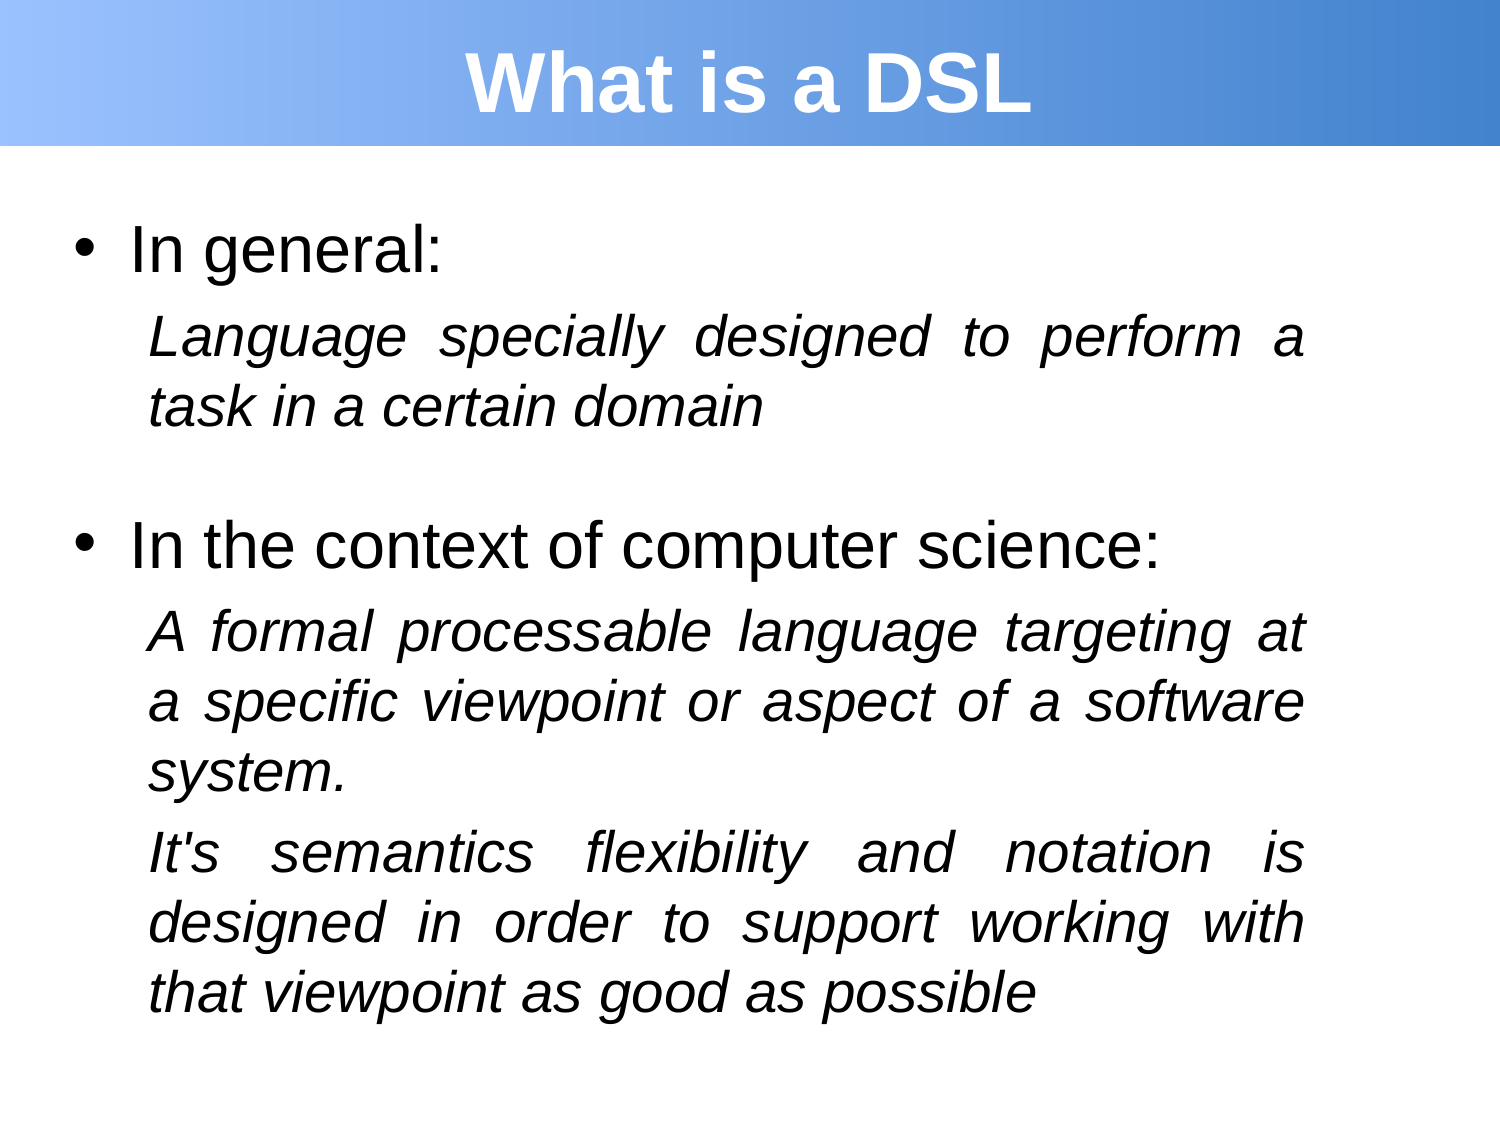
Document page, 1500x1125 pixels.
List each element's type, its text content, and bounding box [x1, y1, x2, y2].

text_box [0, 0, 1500, 147]
list In general: Language specially designed to perform a task in a certain domain [58, 198, 1323, 494]
title What is a DSL [17, 19, 1483, 138]
text_box In the context of computer science: A formal processable language targeting at a specific viewpoint or aspect of a software system. It's semantics flexibility and notation is designed in order to support working with that viewpoint as good as possible [58, 494, 1323, 1109]
